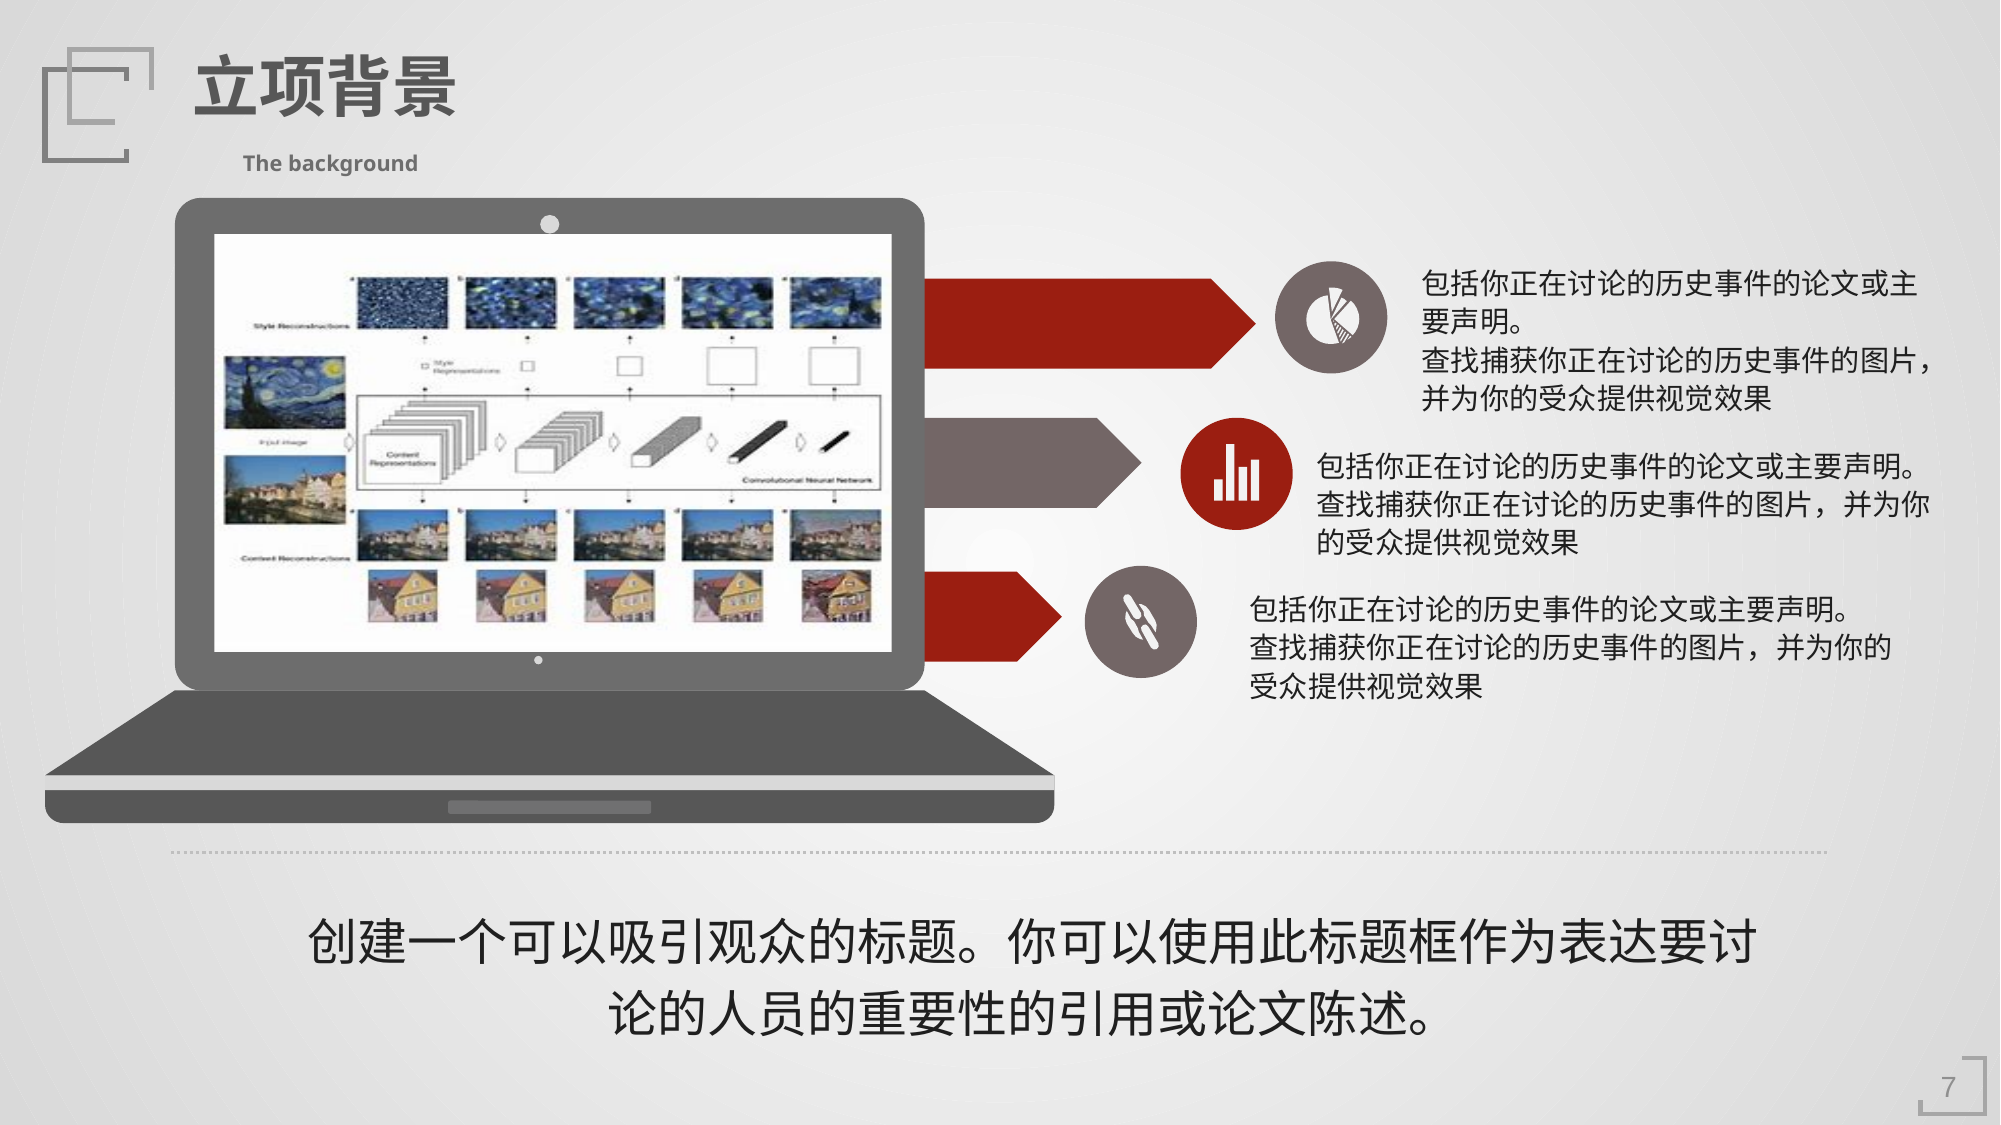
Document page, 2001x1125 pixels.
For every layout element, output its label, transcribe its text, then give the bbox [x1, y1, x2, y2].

text_box 立项背景 [177, 36, 475, 125]
text_box The background [141, 125, 521, 185]
text_box [1055, 416, 1144, 509]
text_box 创建一个可以吸引观众的标题。你可以使用此标题框作为表达要讨论的人员的重要性的引用或论文陈述。 [273, 891, 1792, 1051]
text_box 包括你正在讨论的历史事件的论文或主要声明。 查找捕获你正在讨论的历史事件的图片，并为你的受众提供视觉效果 [1301, 436, 1956, 568]
text_box [1055, 277, 1258, 370]
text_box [1180, 417, 1293, 530]
text_box 包括你正在讨论的历史事件的论文或主要声明。 查找捕获你正在讨论的历史事件的图片，并为你的受众提供视觉效果 [1406, 254, 1955, 423]
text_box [45, 196, 1055, 825]
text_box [1084, 565, 1197, 678]
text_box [1275, 261, 1388, 374]
text_box 包括你正在讨论的历史事件的论文或主要声明。 查找捕获你正在讨论的历史事件的图片，并为你的受众提供视觉效果 [1234, 579, 1935, 711]
text_box [1055, 608, 1064, 625]
